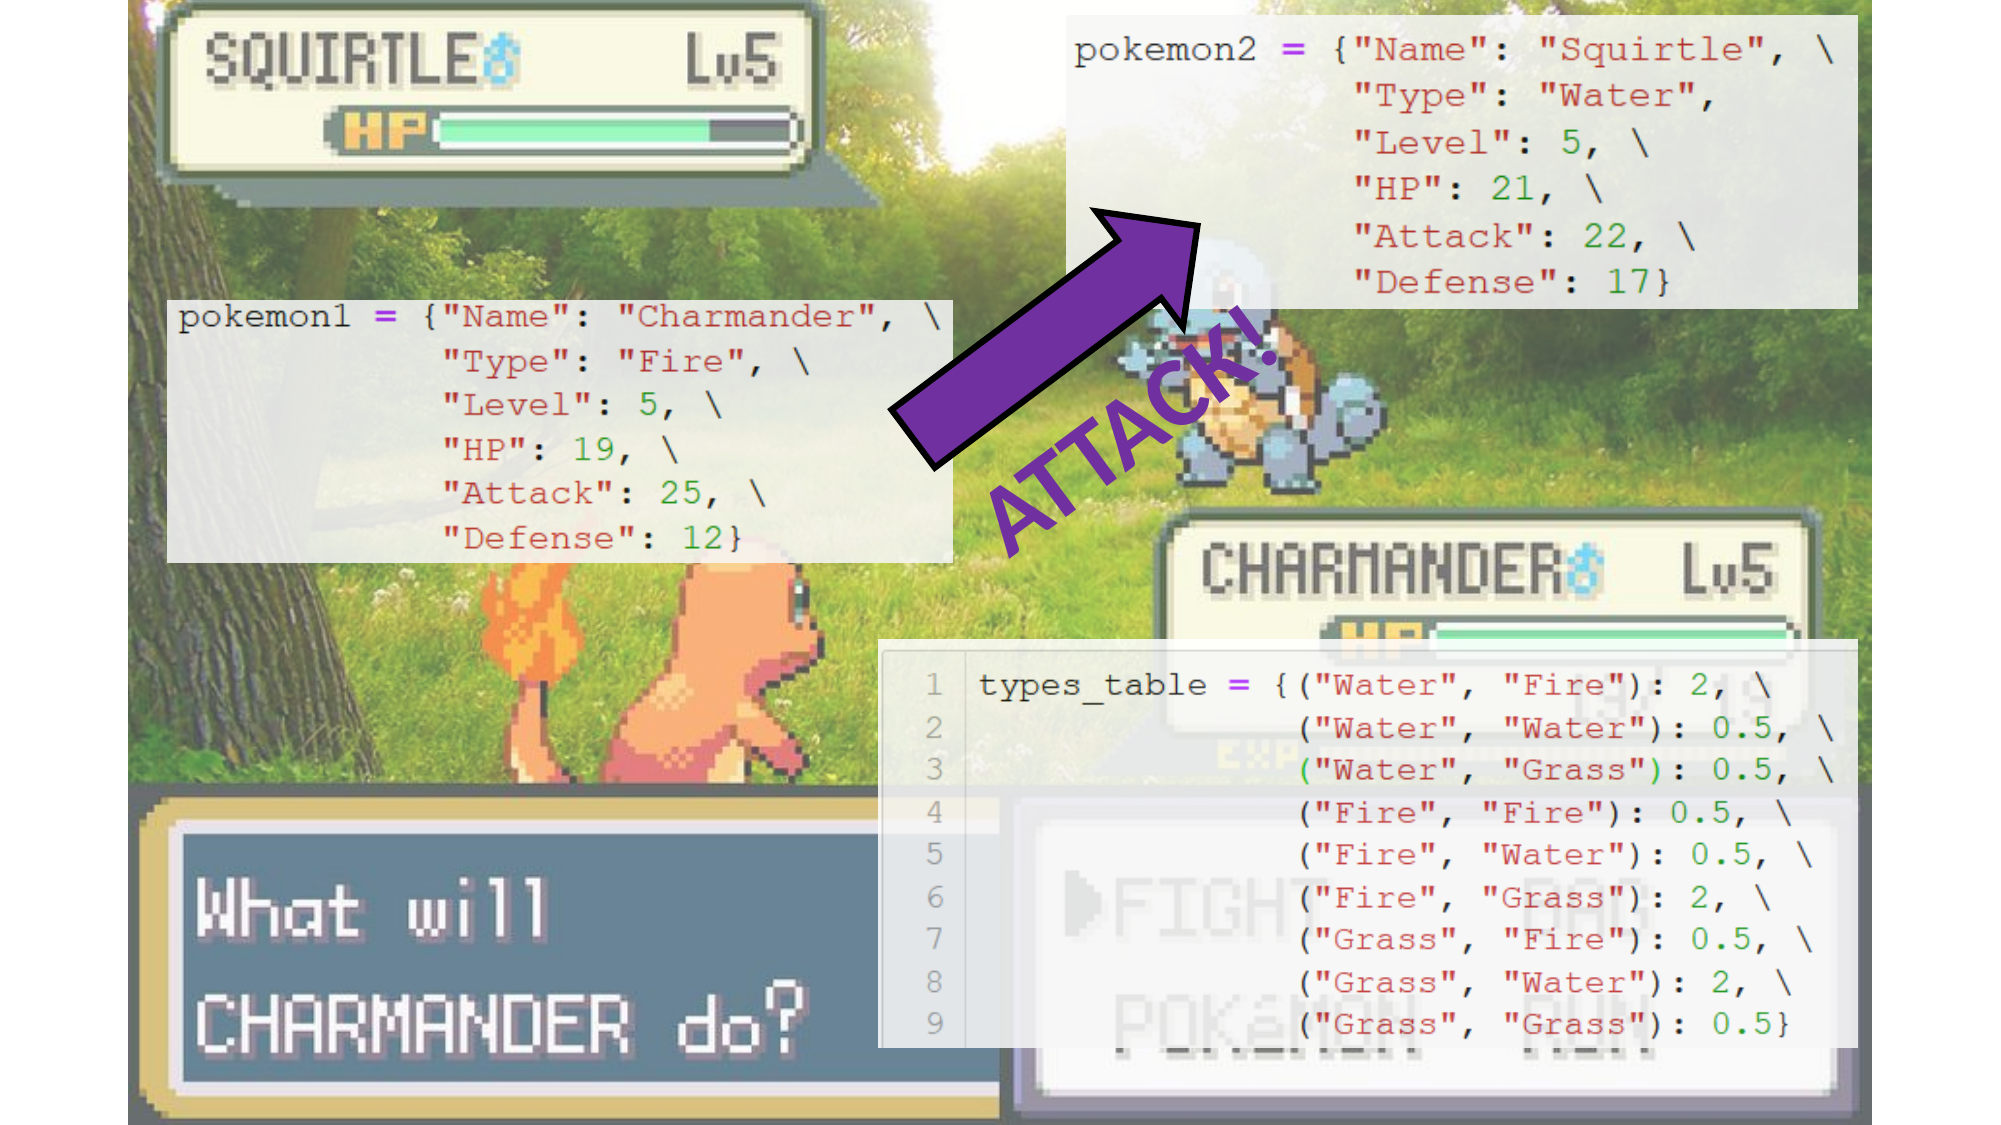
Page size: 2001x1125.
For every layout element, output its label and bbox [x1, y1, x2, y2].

picture [128, 0, 1872, 1125]
